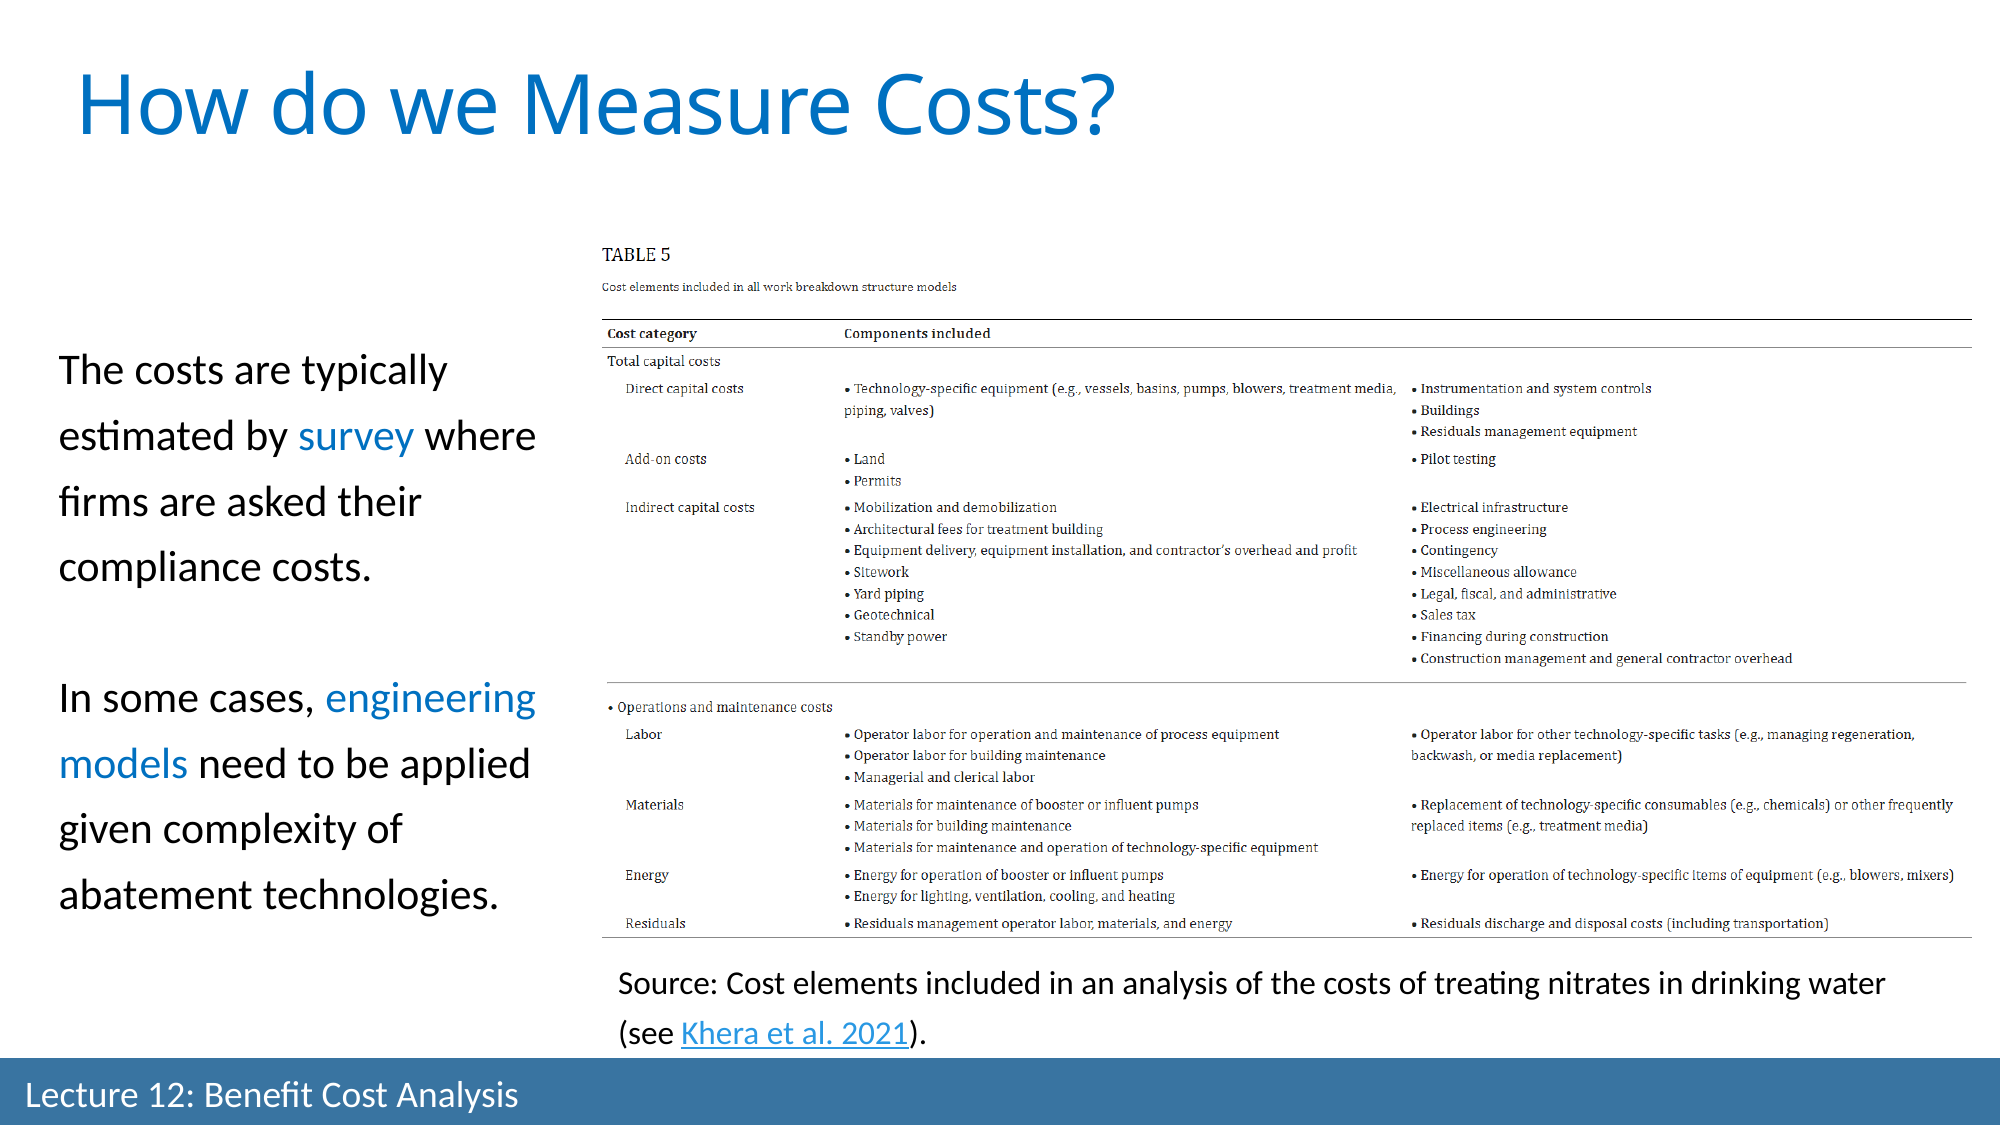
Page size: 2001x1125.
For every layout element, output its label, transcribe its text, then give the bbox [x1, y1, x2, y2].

text_box The costs are typically estimated by survey where firms are asked their compliance costs. In some cases, engineering models need to be applied given complexity of abatement technologies. [43, 320, 574, 926]
picture [590, 237, 1987, 944]
text_box How do we Measure Costs? [60, 28, 1552, 160]
text_box Source: Cost elements included in an analysis of the costs of treating nitrates in drinking water (see Khera et al. 2021). [603, 944, 1960, 1059]
